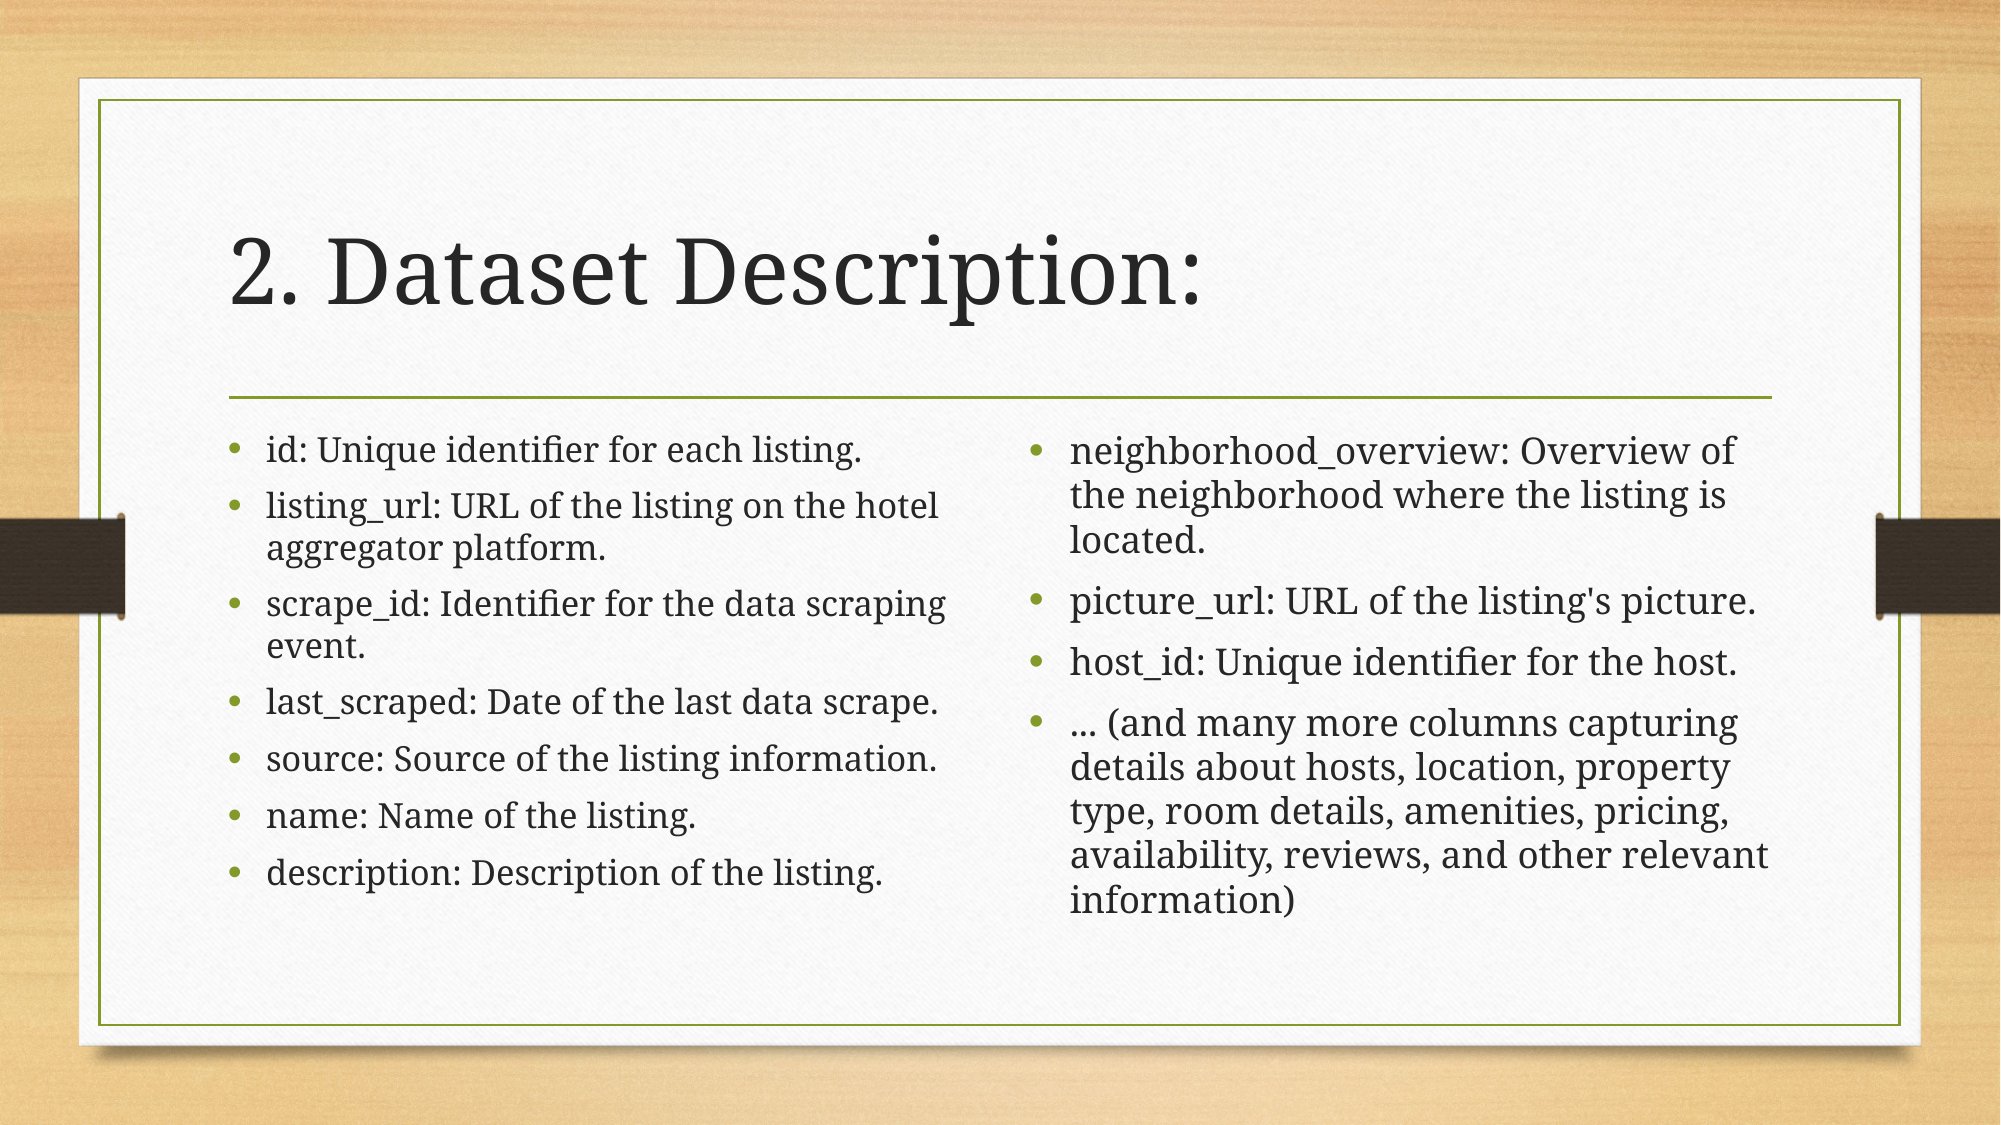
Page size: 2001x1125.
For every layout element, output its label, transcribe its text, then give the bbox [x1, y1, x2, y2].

picture [0, 0, 2001, 1125]
list id: Unique identifier for each listing. listing_url: URL of the listing on the hotel aggregator platform. scrape_id: Identifier for the data scraping event. last_scraped: Date of the last data scrape. source: Source of the listing information. name: Name of the listing. description: Description of the listing. [213, 420, 987, 963]
title 2. Dataset Description: [212, 161, 1788, 375]
list neighborhood_overview: Overview of the neighborhood where the listing is located. picture_url: URL of the listing's picture. host_id: Unique identifier for the host. ... (and many more columns capturing details about hosts, location, property type, room details, amenities, pricing, availability, reviews, and other relevant information) [1013, 420, 1788, 963]
